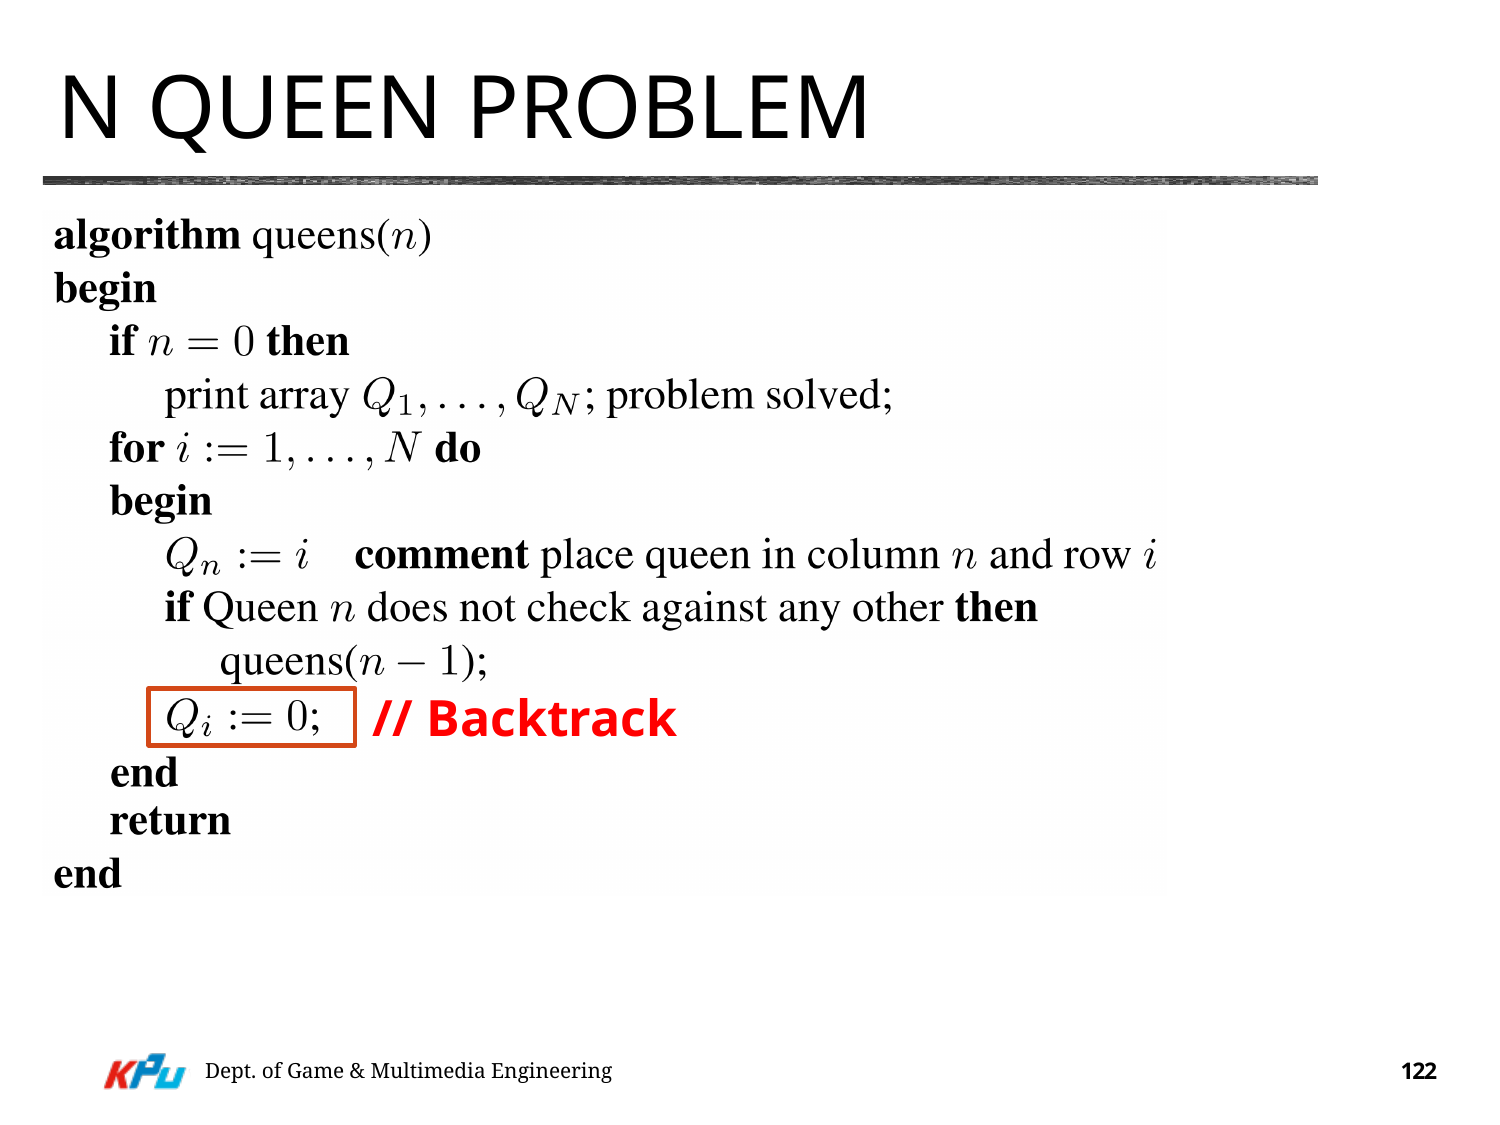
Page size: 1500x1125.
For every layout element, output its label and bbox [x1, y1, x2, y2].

footer [190, 1042, 879, 1103]
picture [92, 1030, 191, 1120]
title [42, 39, 1458, 182]
picture [42, 210, 1167, 896]
slide_number [1379, 1042, 1459, 1103]
